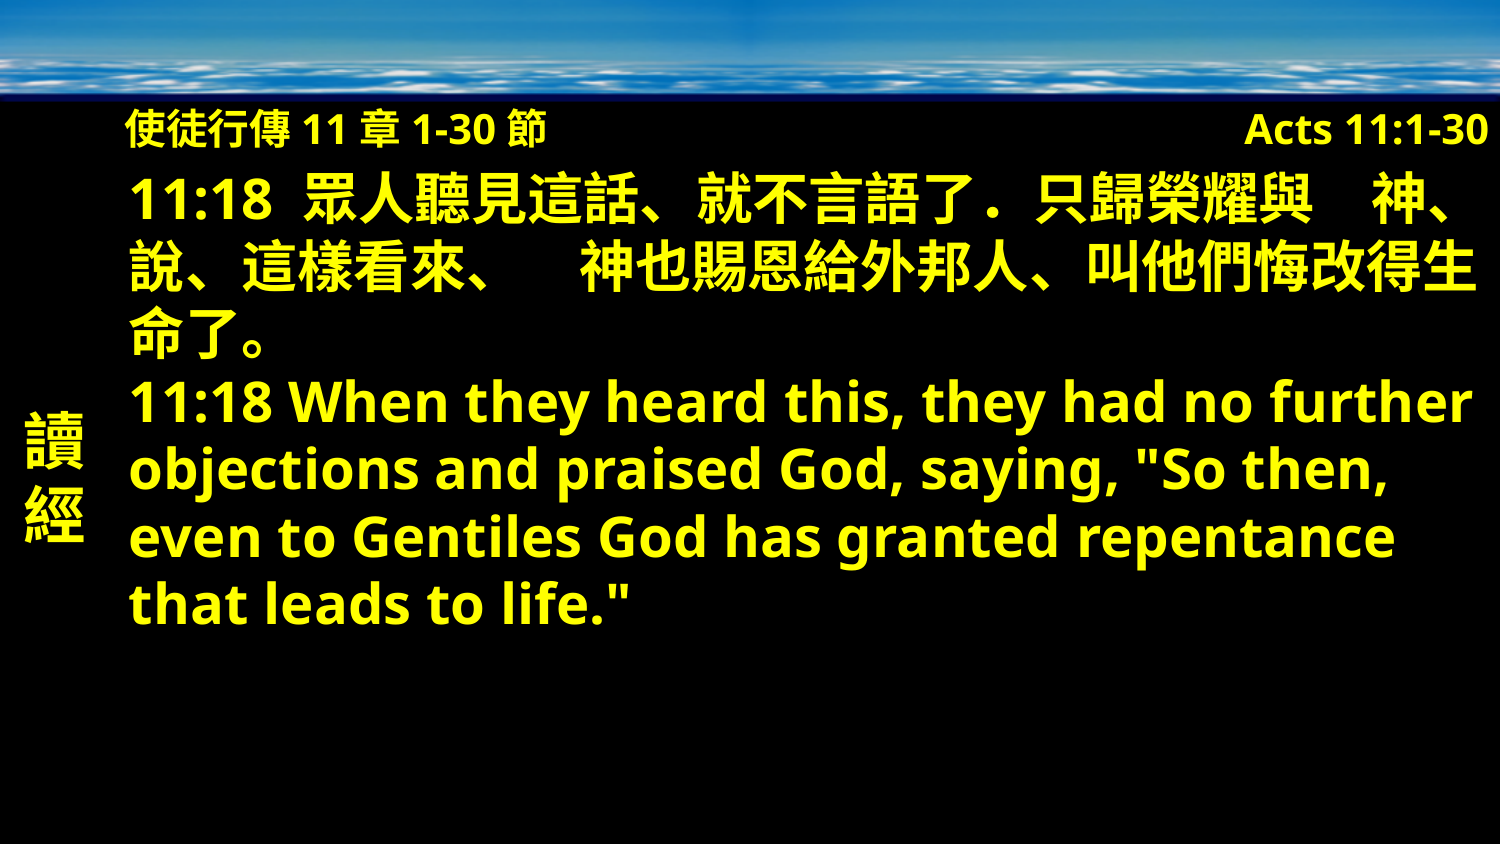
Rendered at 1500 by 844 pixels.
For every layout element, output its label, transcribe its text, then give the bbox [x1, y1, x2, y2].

picture [0, 0, 1500, 844]
text_box 使徒行傳11章1-30節 [109, 95, 806, 161]
text_box 11:18 眾人聽見這話、就不言語了．只歸榮耀與 神、說、這樣看來、 神也賜恩給外邦人、叫他們悔改得生命了。 11:18 When they heard this, they had no further objections and praised God, saying, "So then, even to Gentiles God has granted repentance that leads to life." [114, 156, 1500, 644]
text_box Acts 11:1-30 [806, 95, 1500, 156]
text_box 讀經 [0, 394, 110, 559]
